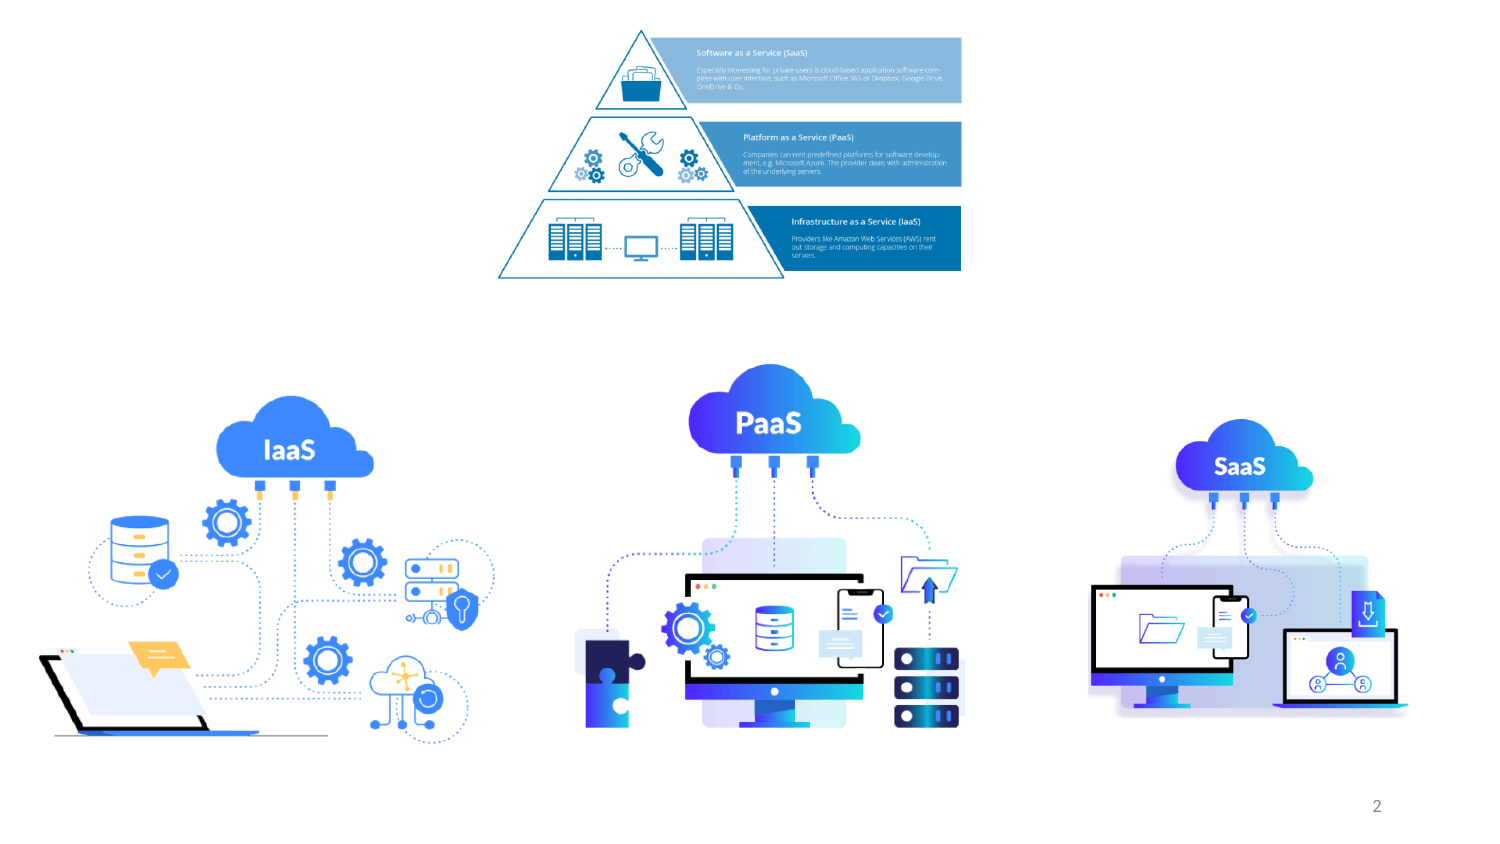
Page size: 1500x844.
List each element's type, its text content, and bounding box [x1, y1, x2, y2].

picture [496, 28, 965, 280]
picture [1079, 418, 1420, 718]
picture [570, 361, 965, 747]
slide_number 2 [1059, 782, 1397, 827]
picture [33, 389, 497, 747]
